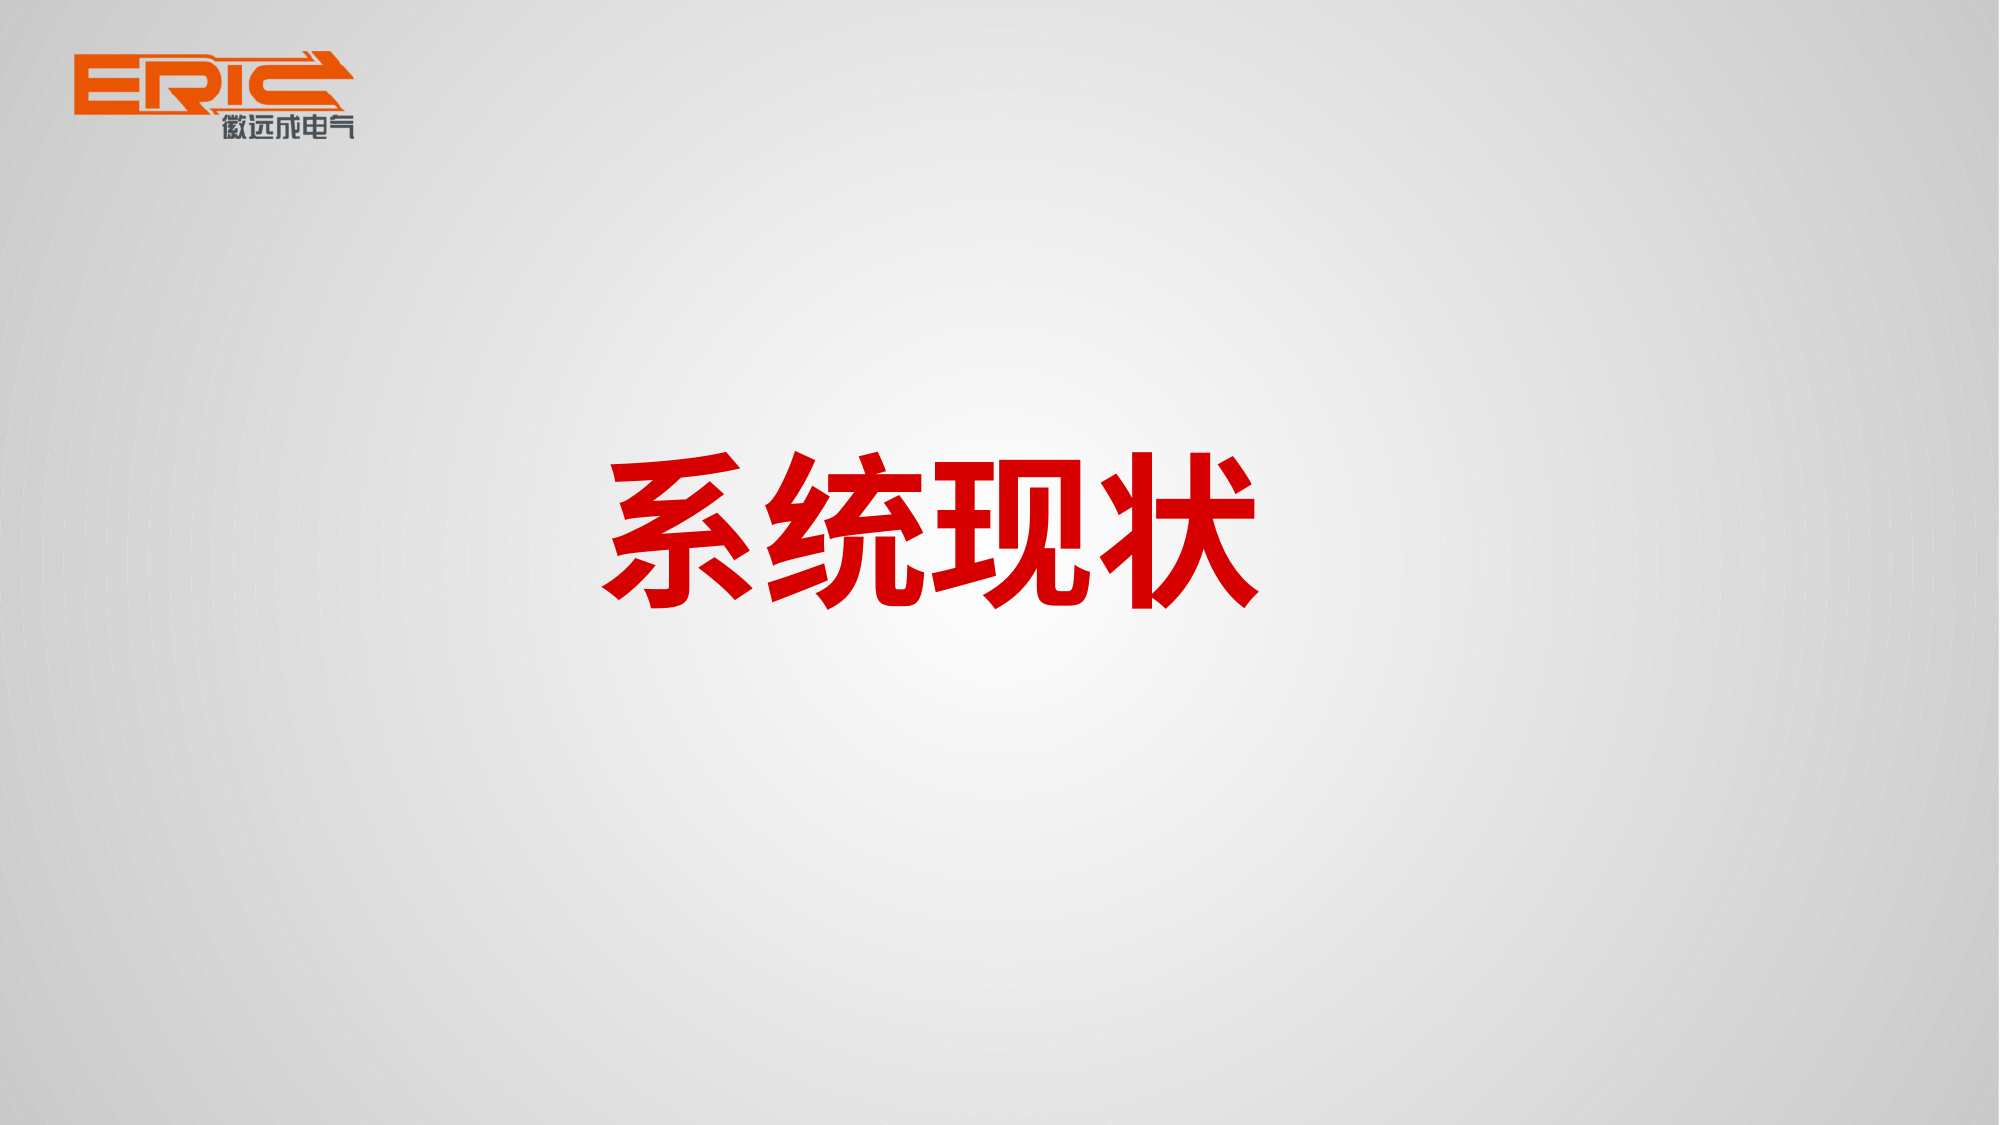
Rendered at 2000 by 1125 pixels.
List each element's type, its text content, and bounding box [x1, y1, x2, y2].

picture [74, 50, 354, 139]
text_box 系统现状 [302, 420, 1555, 636]
